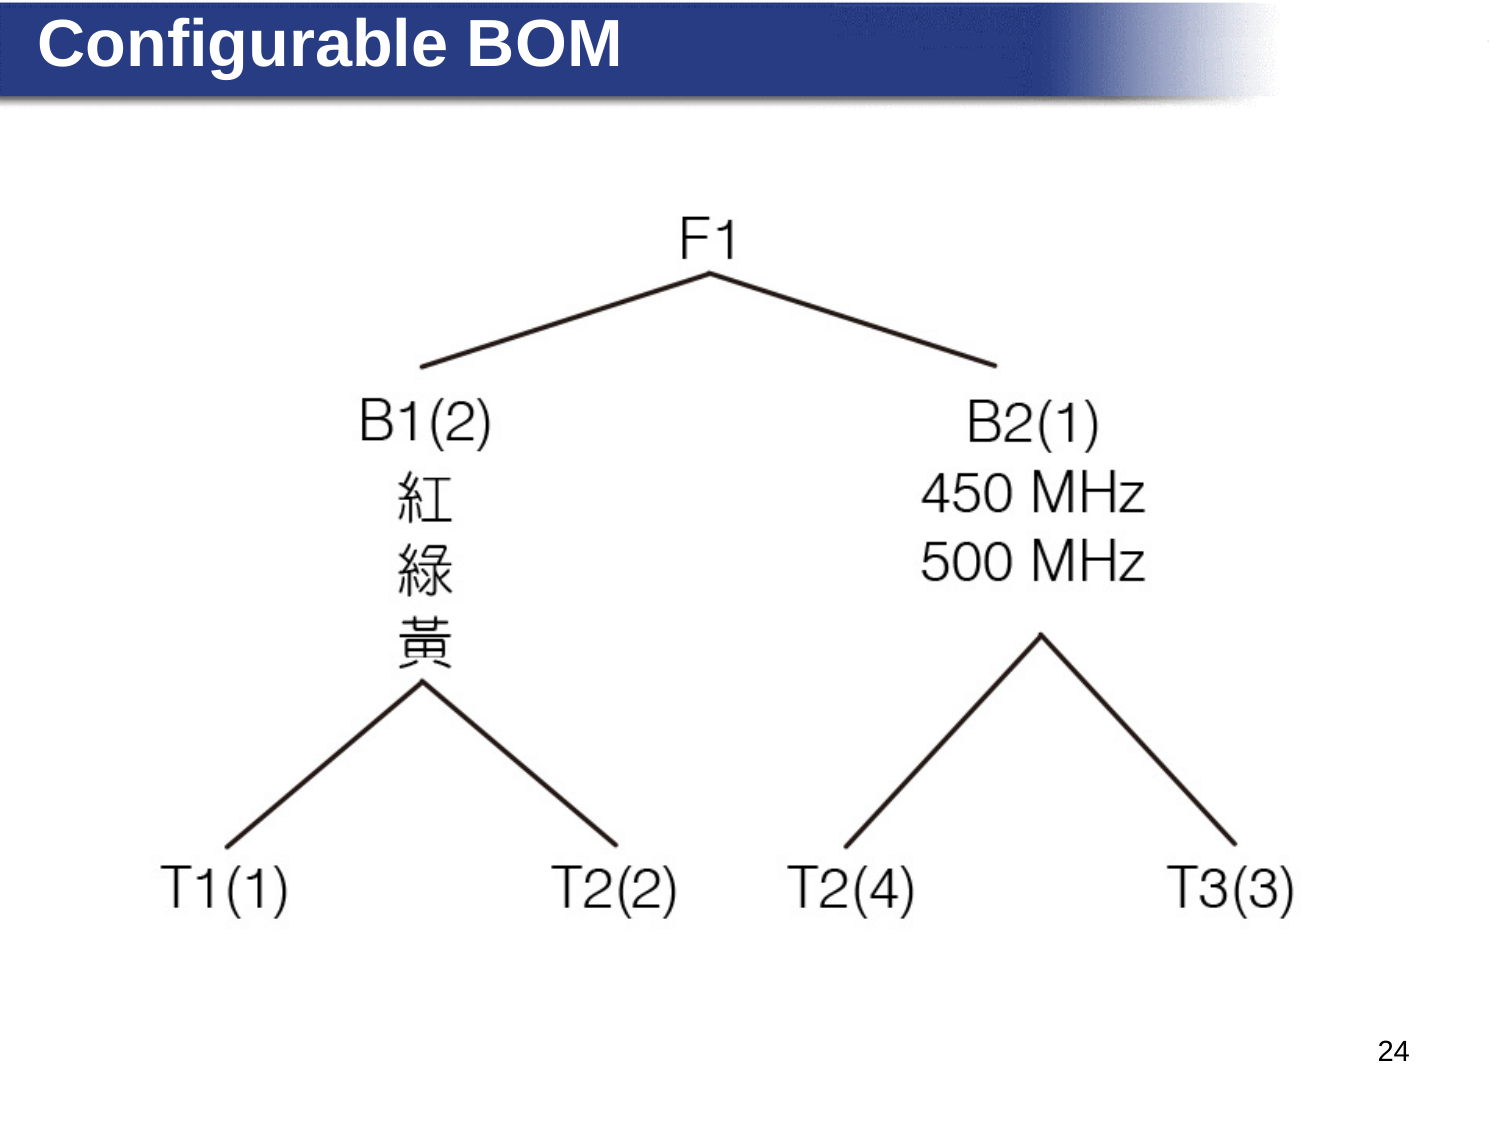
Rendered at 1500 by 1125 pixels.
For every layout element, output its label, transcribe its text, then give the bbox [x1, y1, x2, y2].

picture [138, 191, 1362, 933]
picture [0, 0, 1500, 114]
title Configurable BOM [37, 0, 1163, 93]
slide_number 24 [1074, 1024, 1425, 1103]
